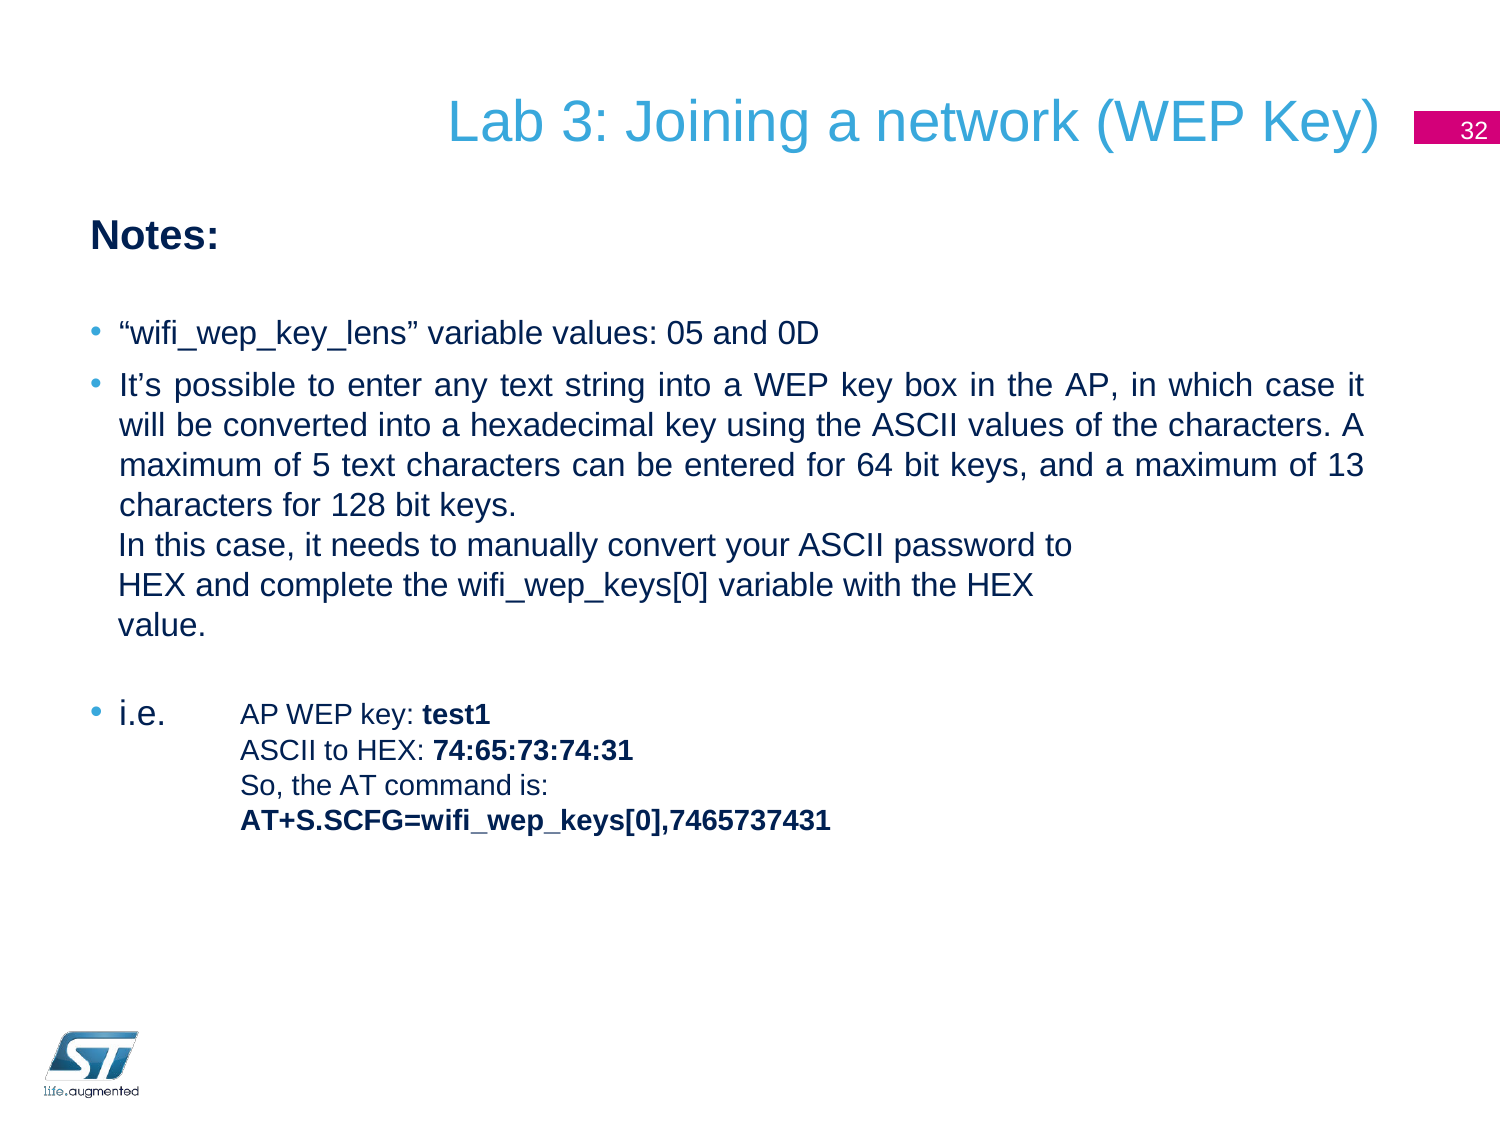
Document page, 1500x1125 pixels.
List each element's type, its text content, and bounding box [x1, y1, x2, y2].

text_box i.e. [87, 690, 169, 733]
text_box AP WEP key: test1 ASCII to HEX: 74:65:73:74:31 So, the AT command is: AT+S.SCFG=wifi_wep_keys[0],7465737431 [237, 695, 1144, 837]
title Lab 3: Joining a network (WEP Key) [112, 82, 1387, 271]
picture [36, 1022, 147, 1104]
text_box [1413, 111, 1500, 144]
text_box Notes: “wifi_wep_key_lens” variable values: 05 and 0D It’s possible to enter any text string into a WEP key box in the AP, in which case it will be converted into a hexadecimal key using the ASCII values of the characters. A maximum of 5 text characters can be entered for 64 bit keys, and a maximum of 13 characters for 128 bit keys. In this case, it needs to manually convert your ASCII password to HEX and complete the wifi_wep_keys[0] variable with the HEX value. [87, 208, 1365, 643]
text_box 32 [1458, 114, 1491, 145]
